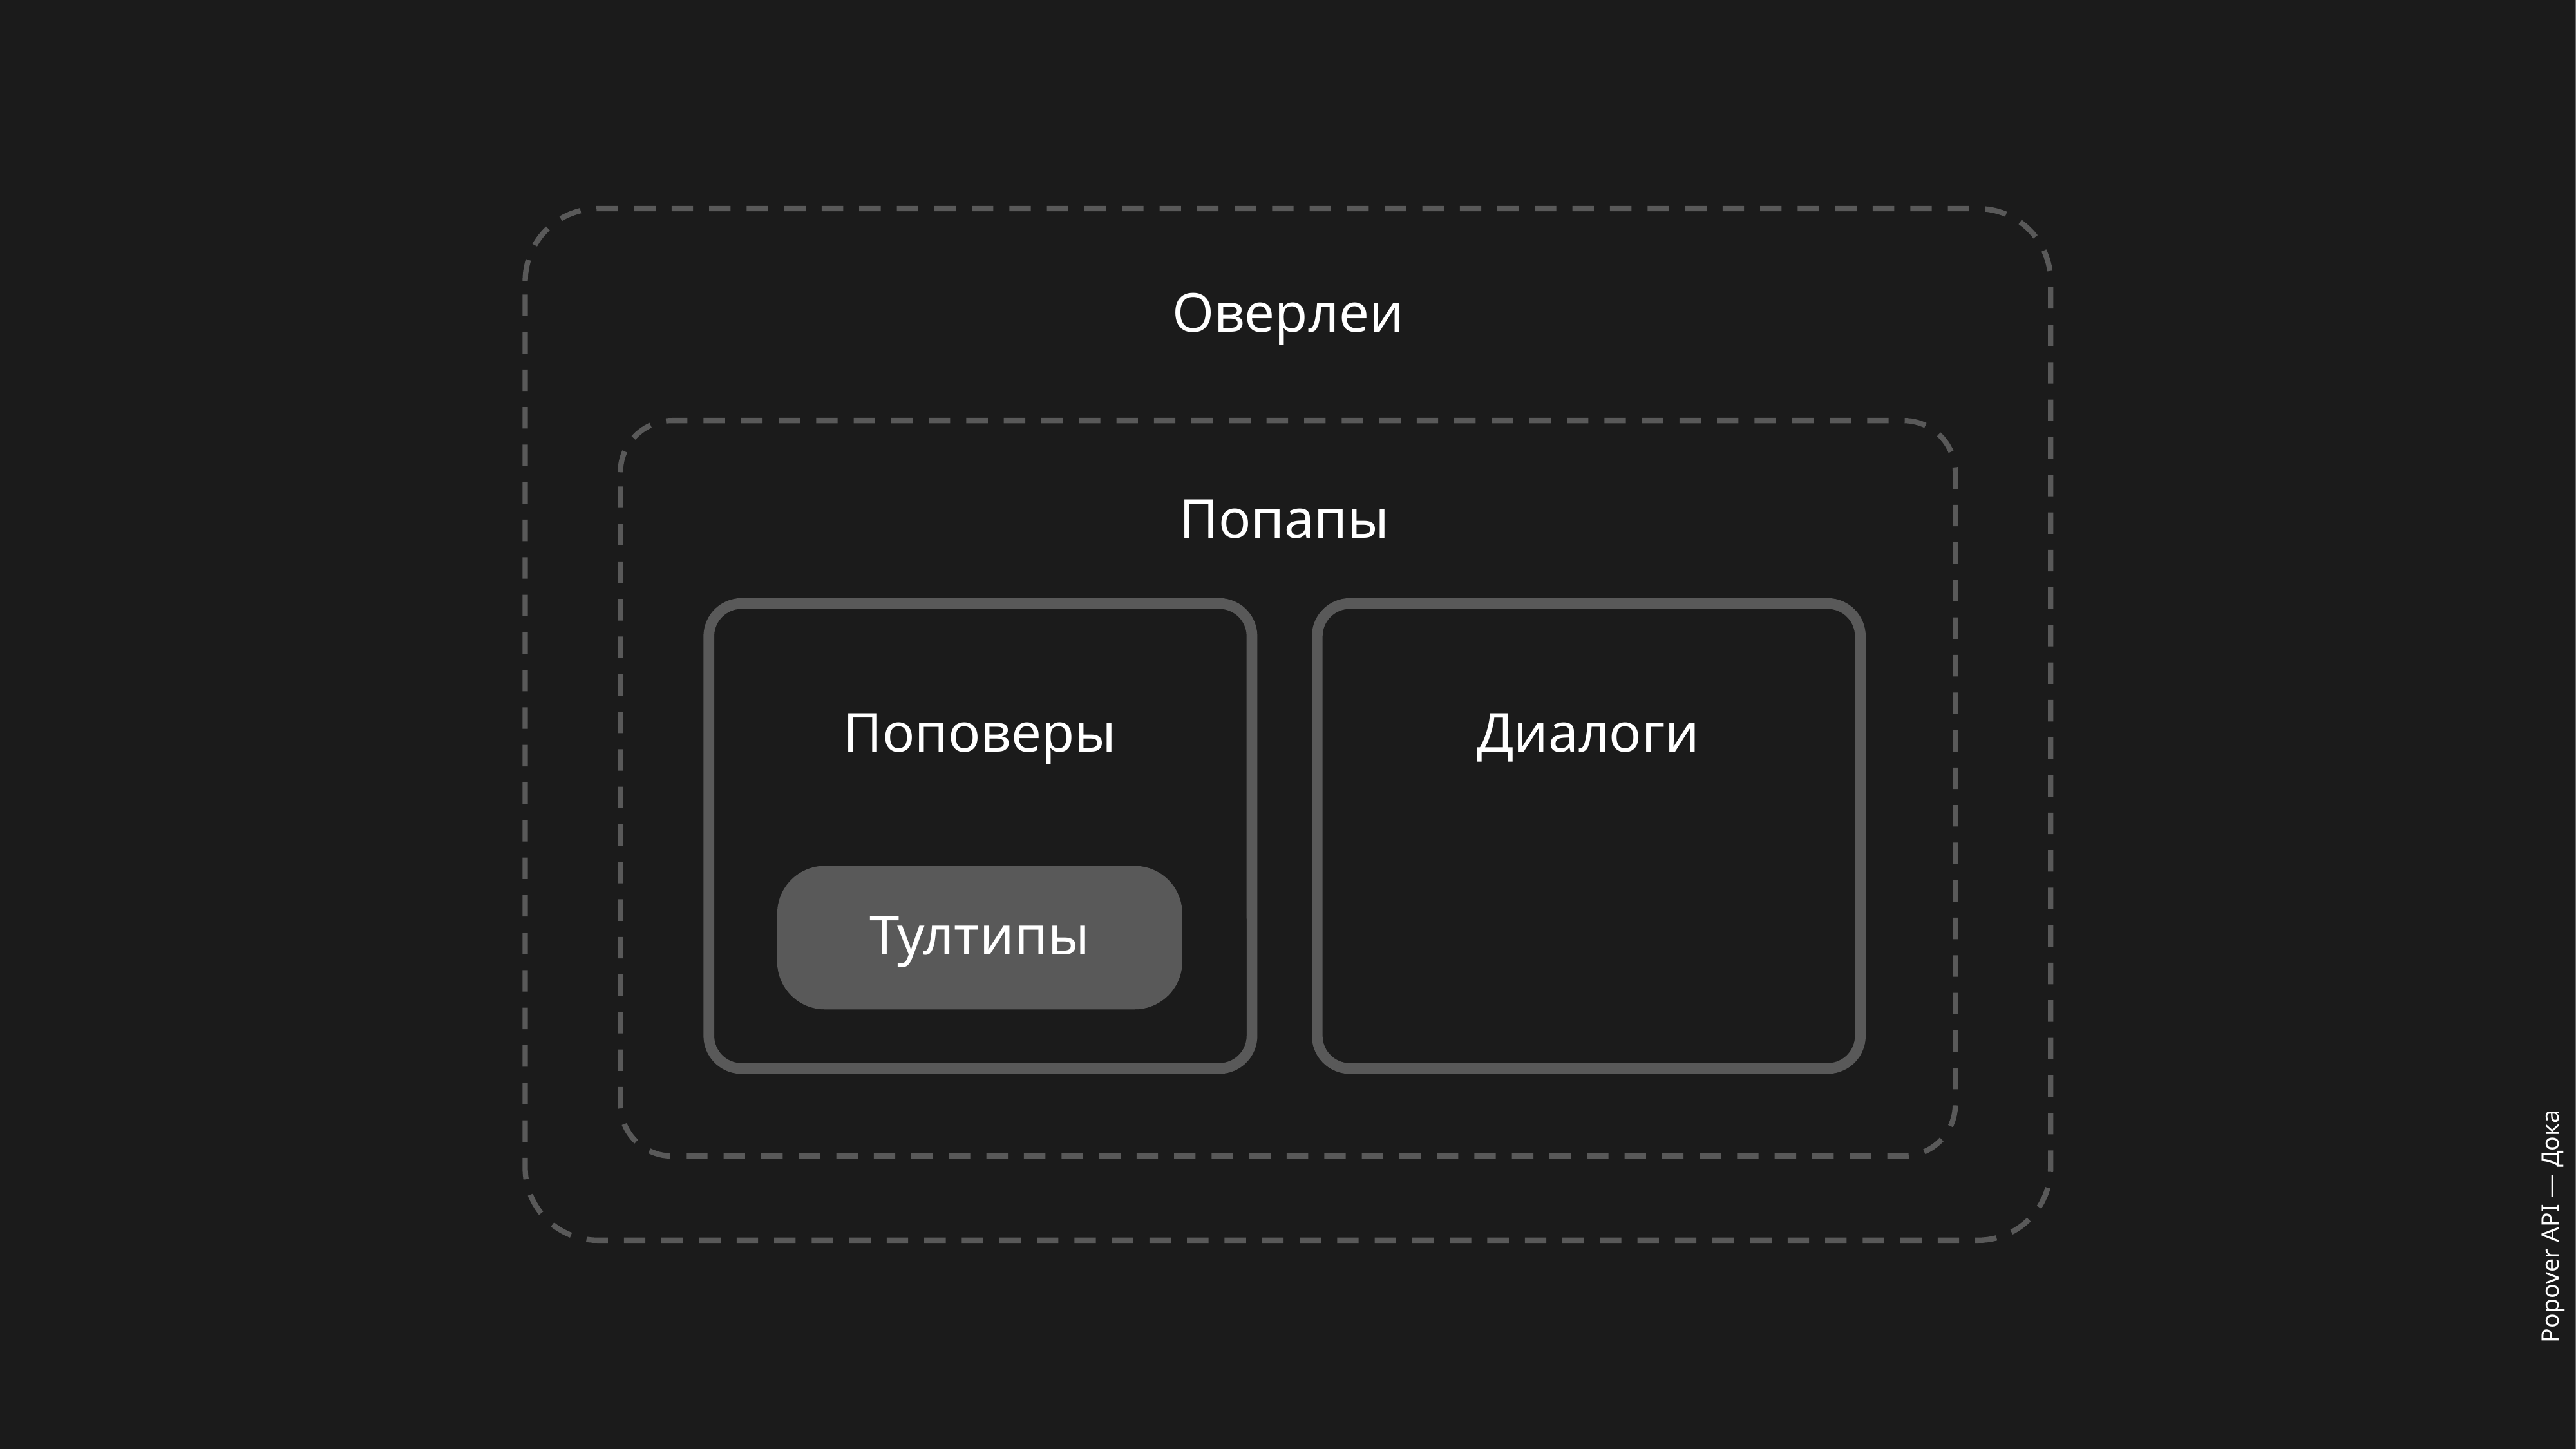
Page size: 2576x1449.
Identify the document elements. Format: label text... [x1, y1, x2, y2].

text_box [525, 208, 2051, 1241]
text_box Popover API — Дока [2530, 97, 2569, 1353]
